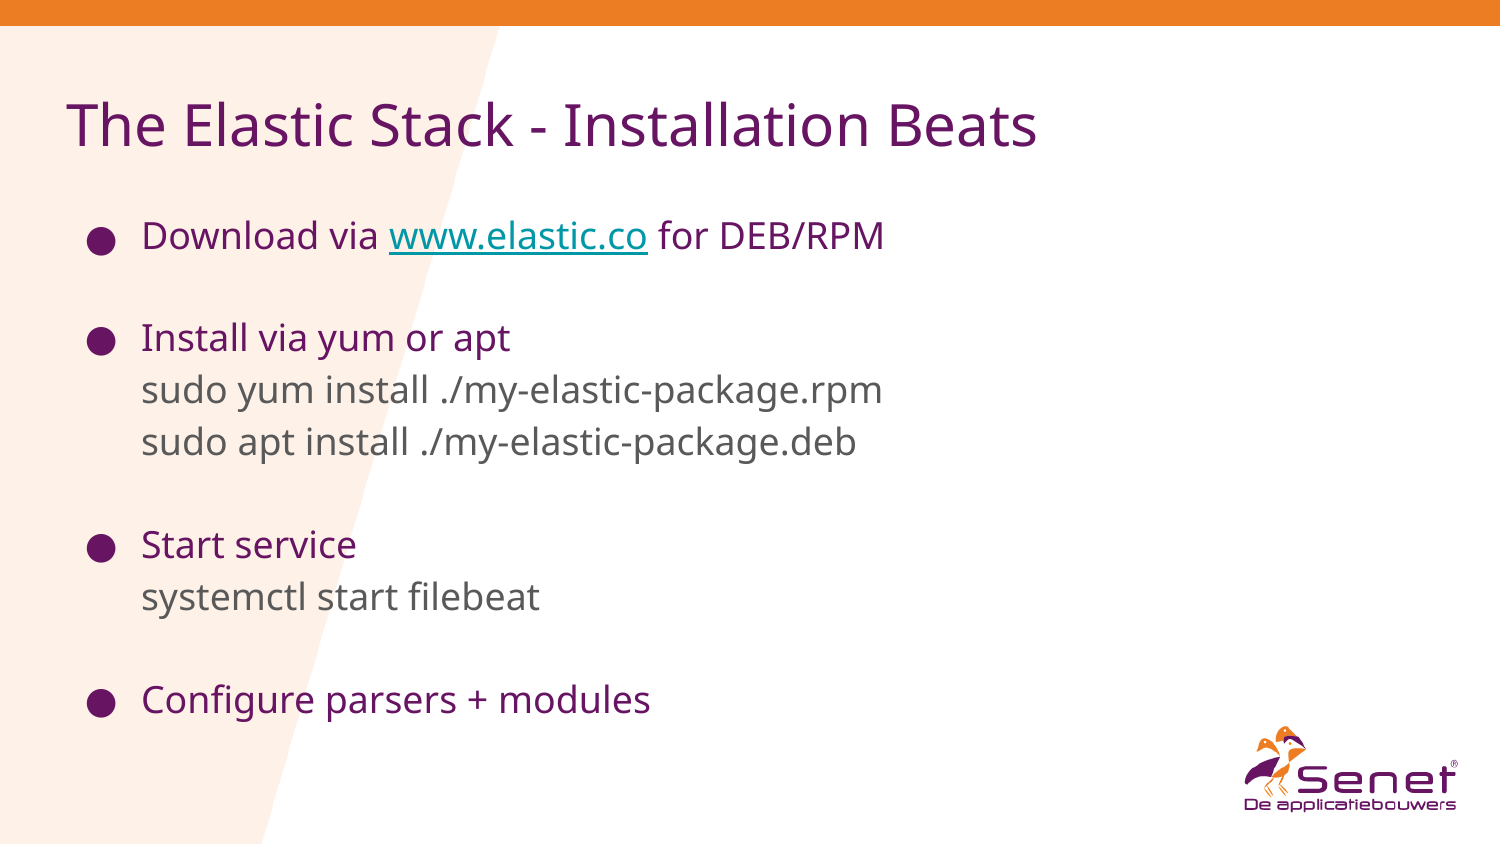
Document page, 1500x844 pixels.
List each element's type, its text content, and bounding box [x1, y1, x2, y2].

picture [0, 0, 1500, 844]
title The Elastic Stack - Installation Beats [51, 72, 1449, 167]
list Download via www.elastic.co for DEB/RPM Install via yum or apt sudo yum install ./my-elastic-package.rpm sudo apt install ./my-elastic-package.deb Start service systemctl start filebeat Configure parsers + modules [51, 189, 1449, 750]
